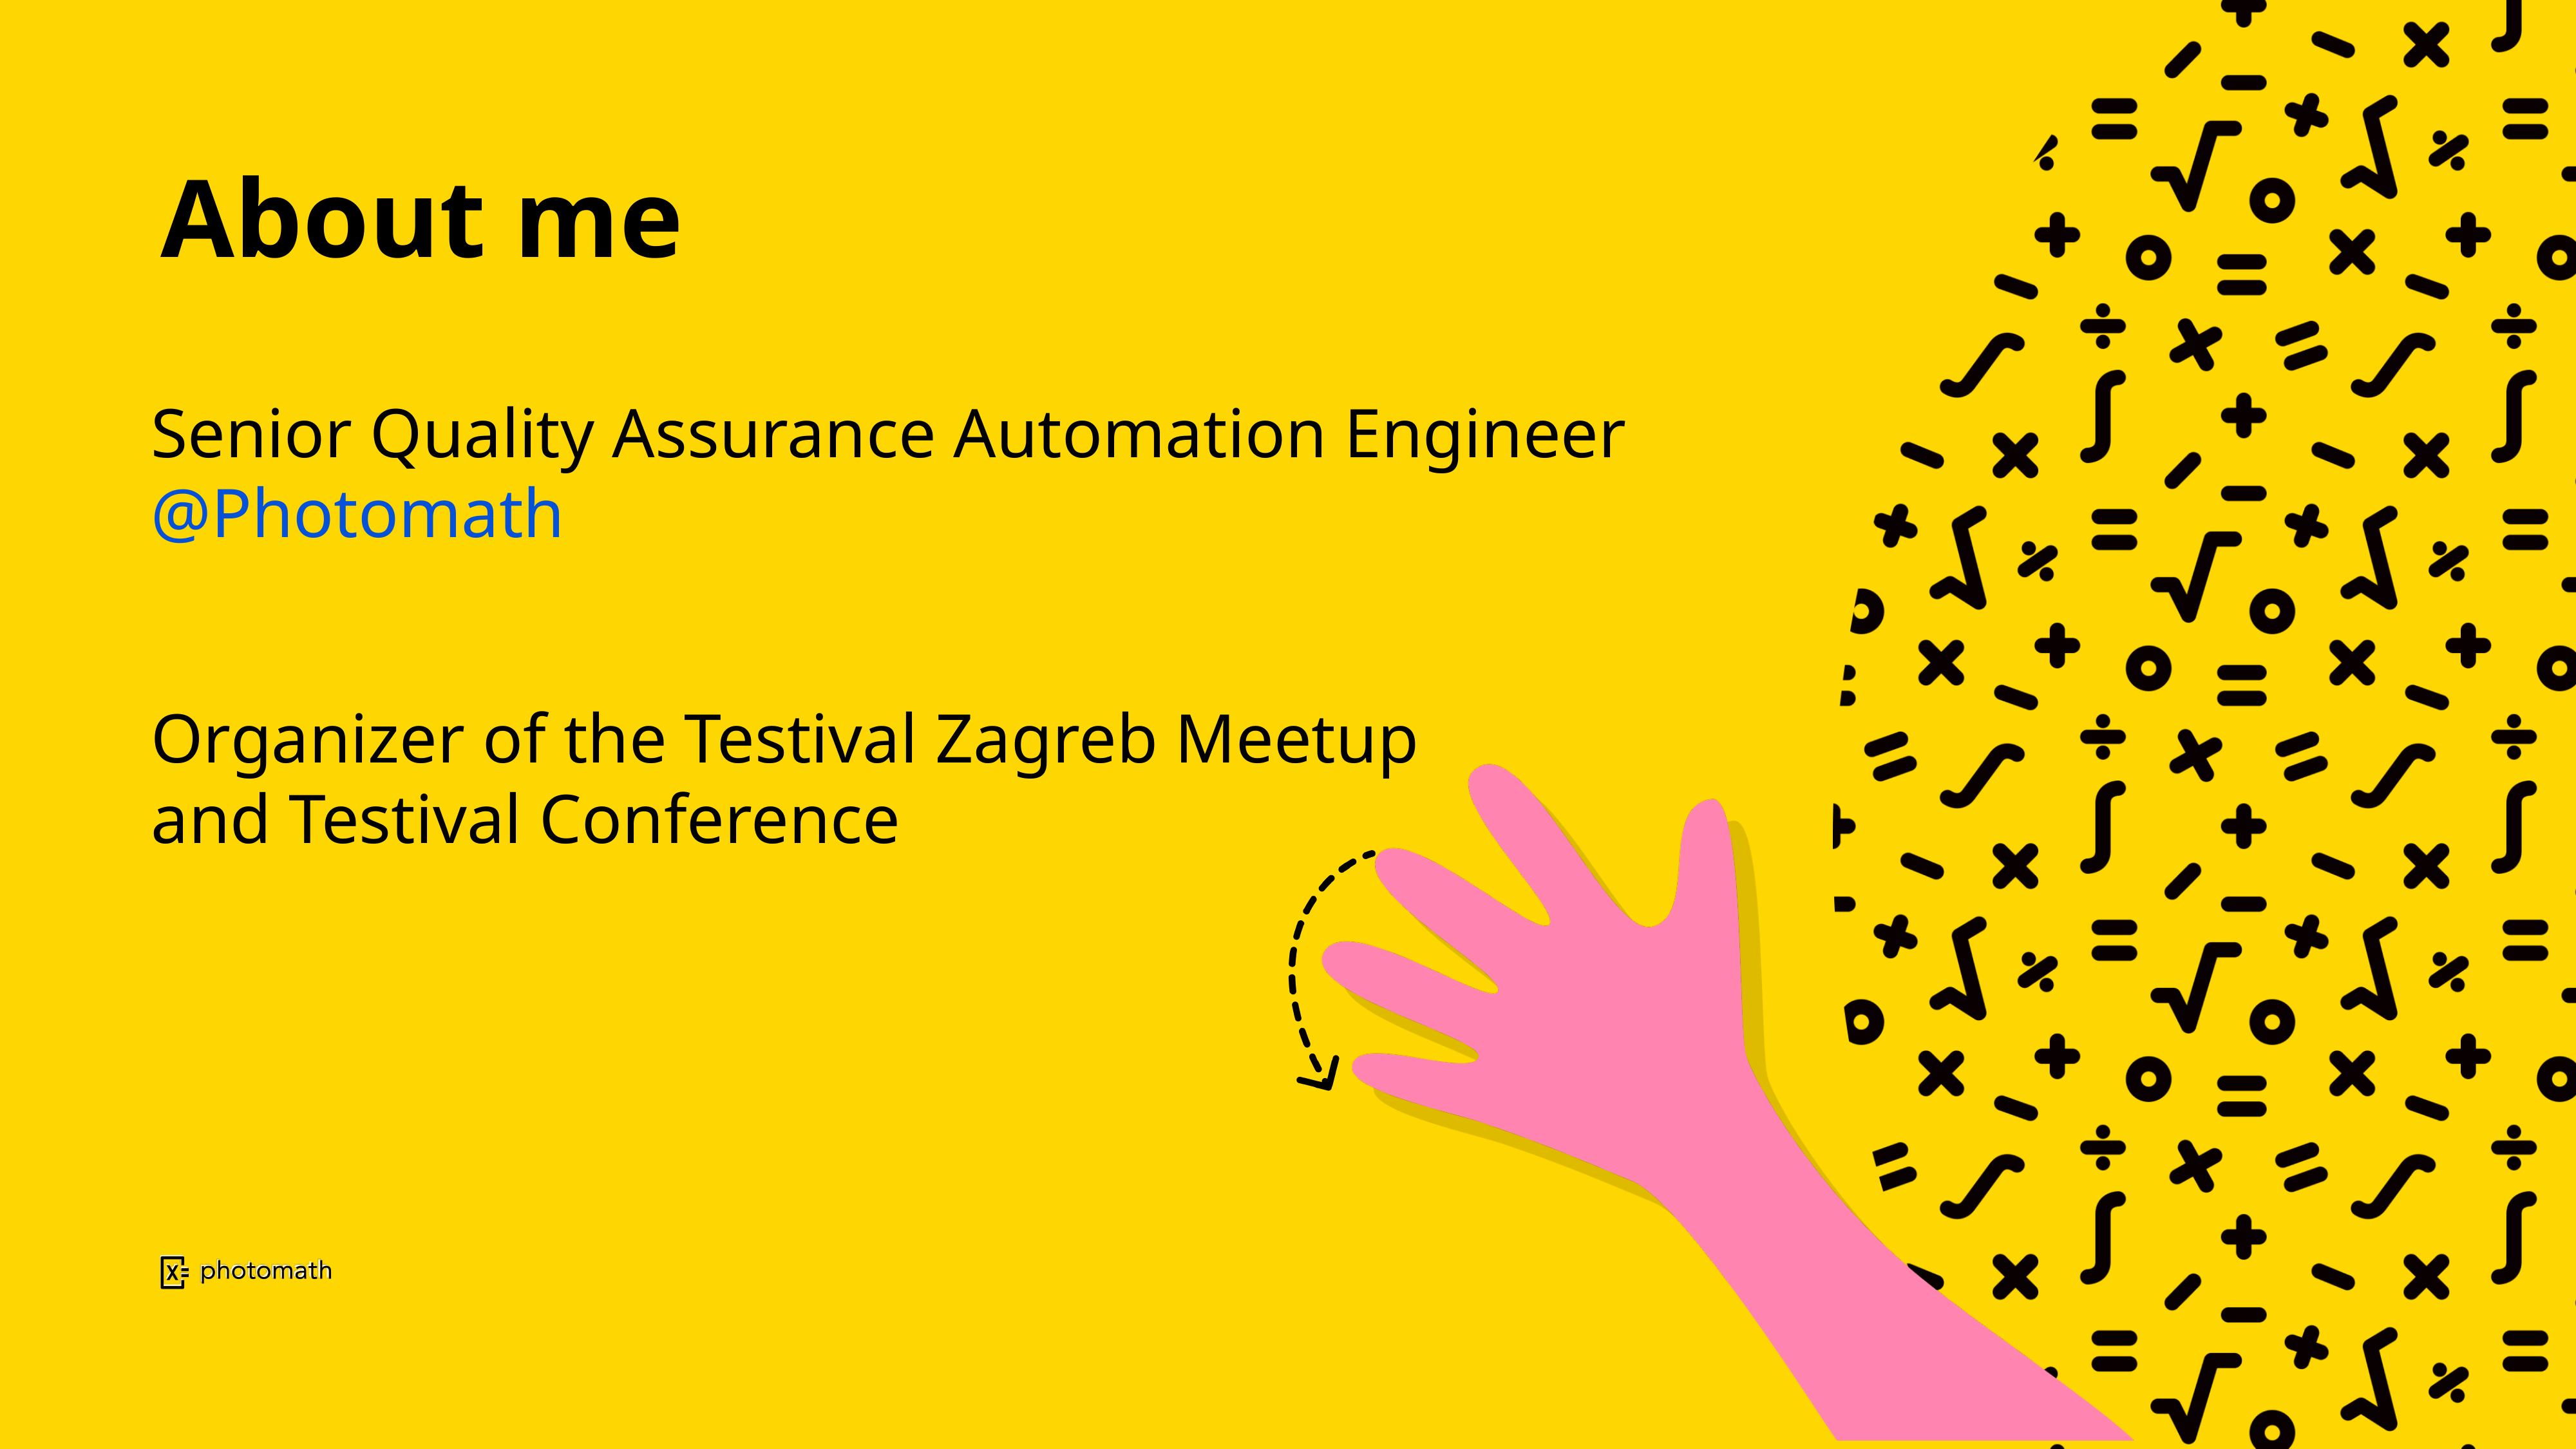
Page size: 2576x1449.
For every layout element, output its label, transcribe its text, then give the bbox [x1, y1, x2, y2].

picture [1248, 0, 2576, 1449]
picture [117, 1215, 374, 1330]
text_box About me [160, 160, 1272, 279]
text_box Senior Quality Assurance Automation Engineer @Photomath Organizer of the Testival Zagreb Meetup and Testival Conference [151, 390, 1694, 857]
